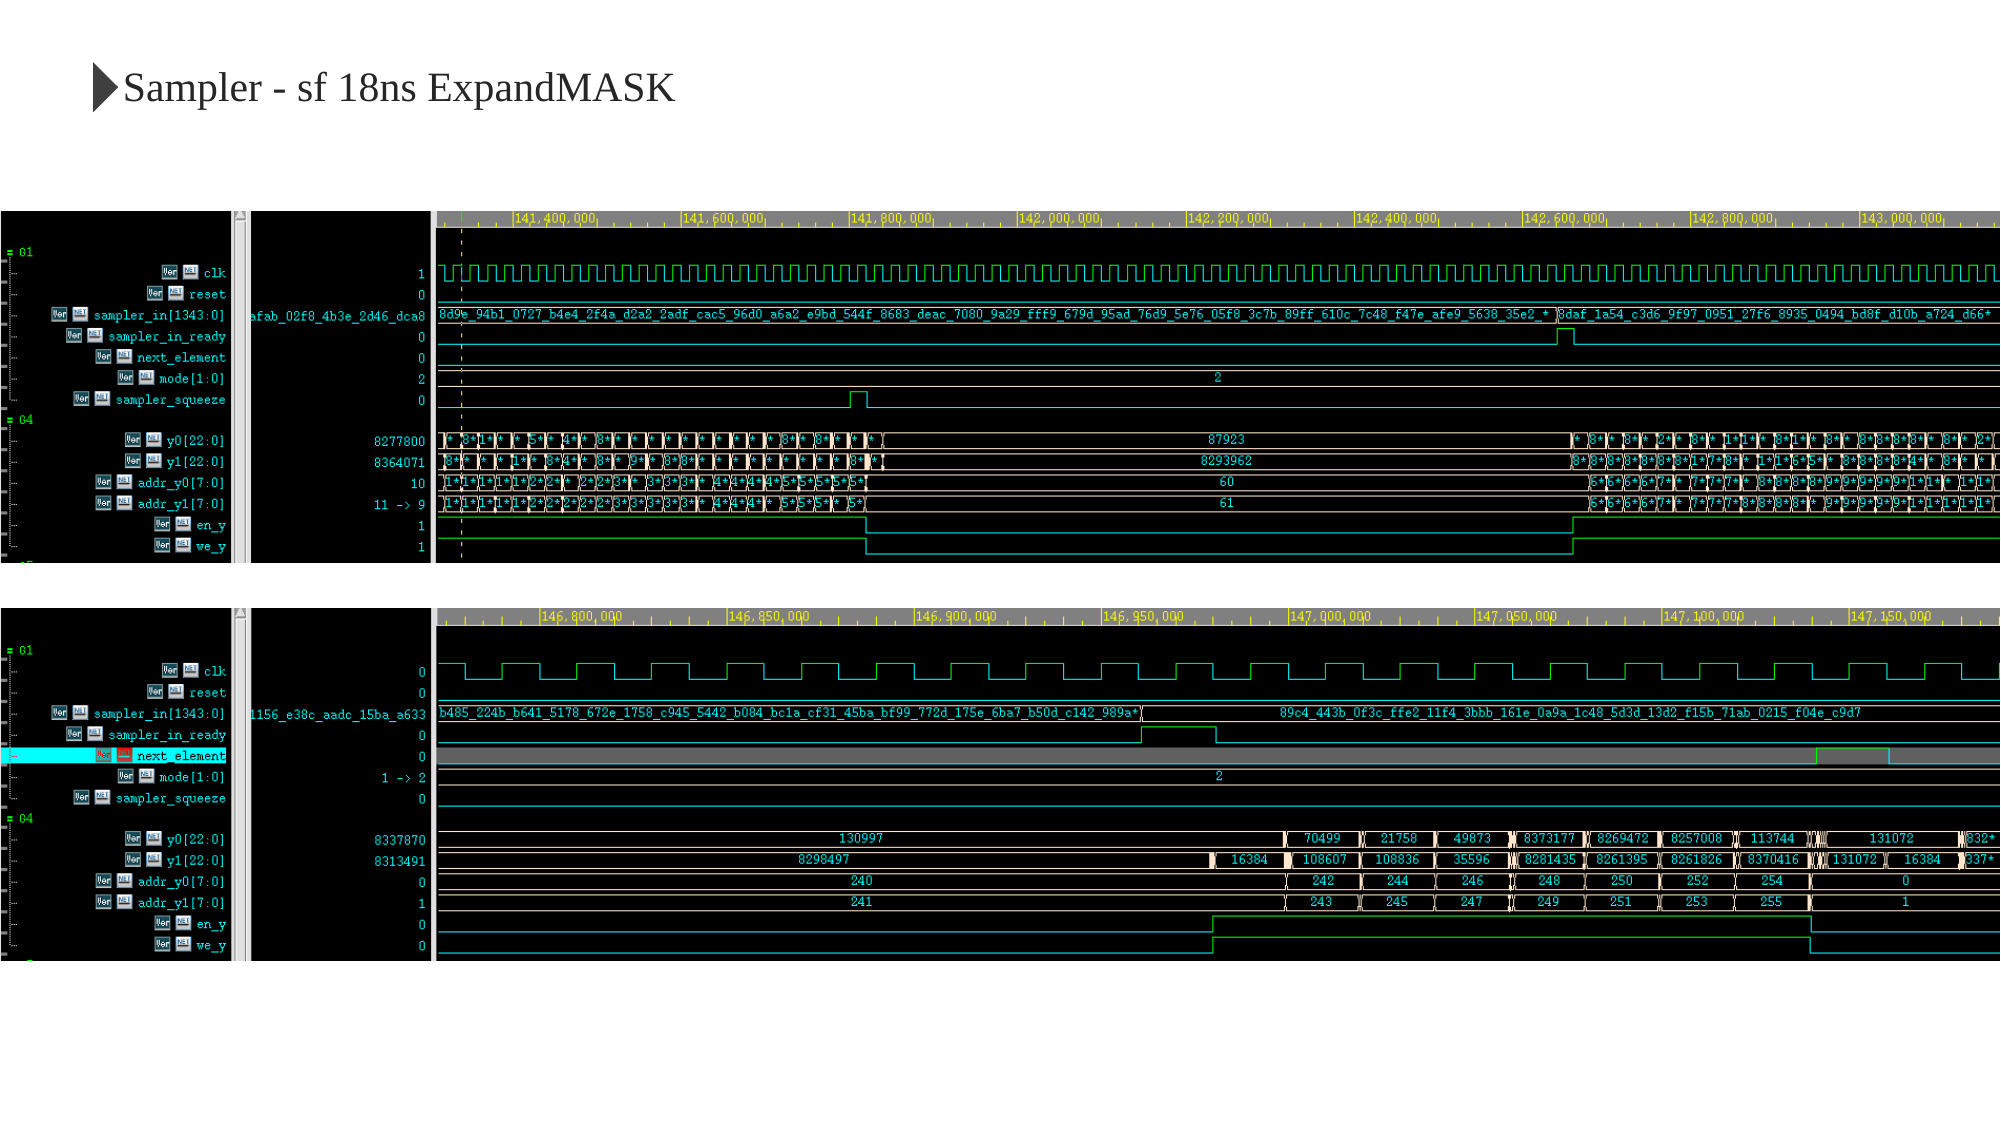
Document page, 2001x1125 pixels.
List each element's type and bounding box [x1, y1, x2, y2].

picture [0, 608, 2000, 961]
text_box [93, 52, 690, 118]
picture [0, 211, 2000, 563]
